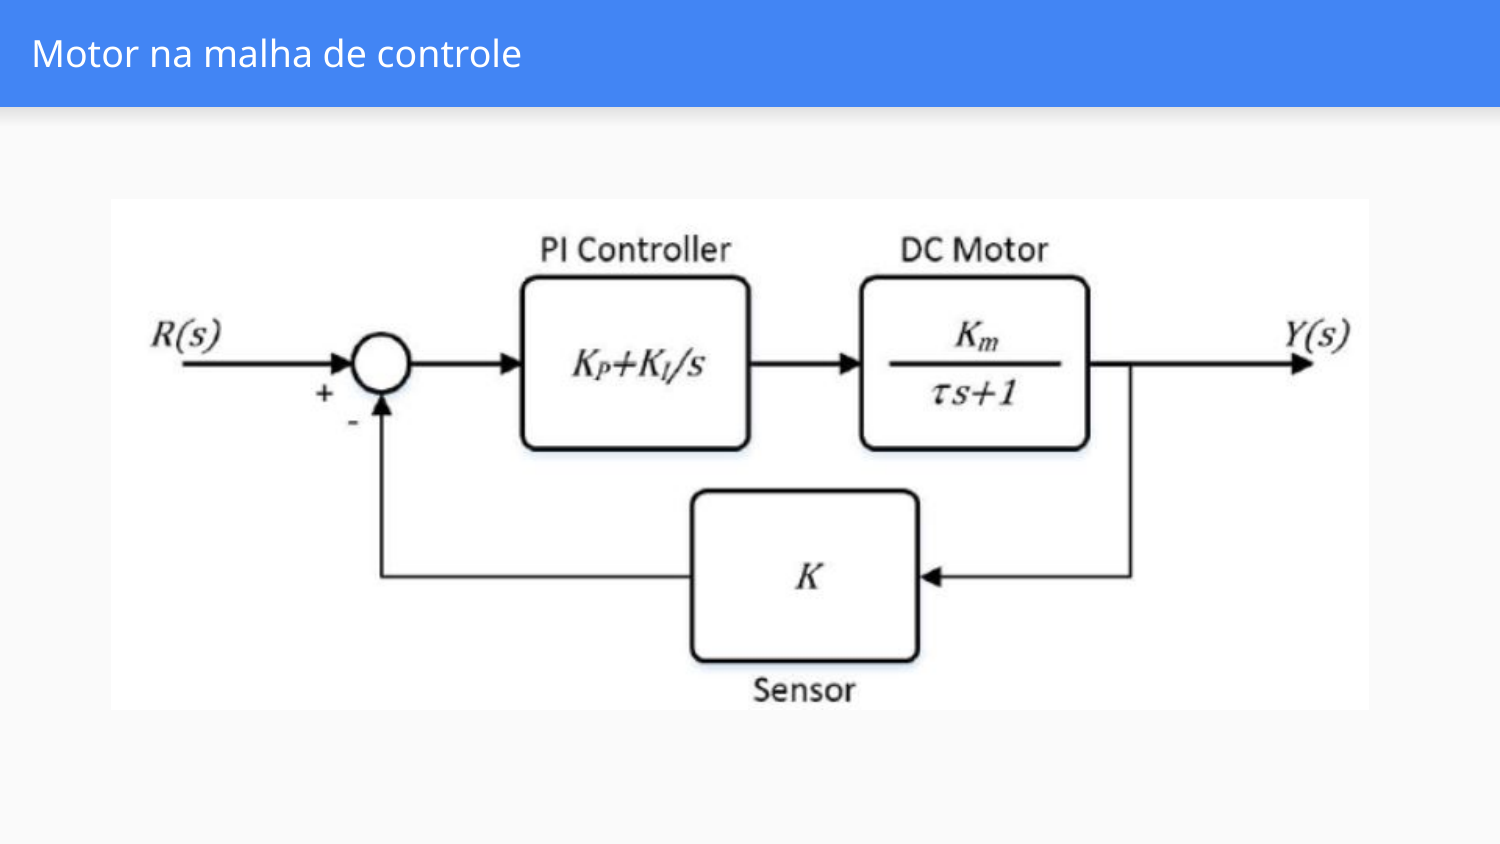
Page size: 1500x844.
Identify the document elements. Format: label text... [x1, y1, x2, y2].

picture [110, 198, 1370, 711]
title Motor na malha de controle [16, 2, 1464, 102]
